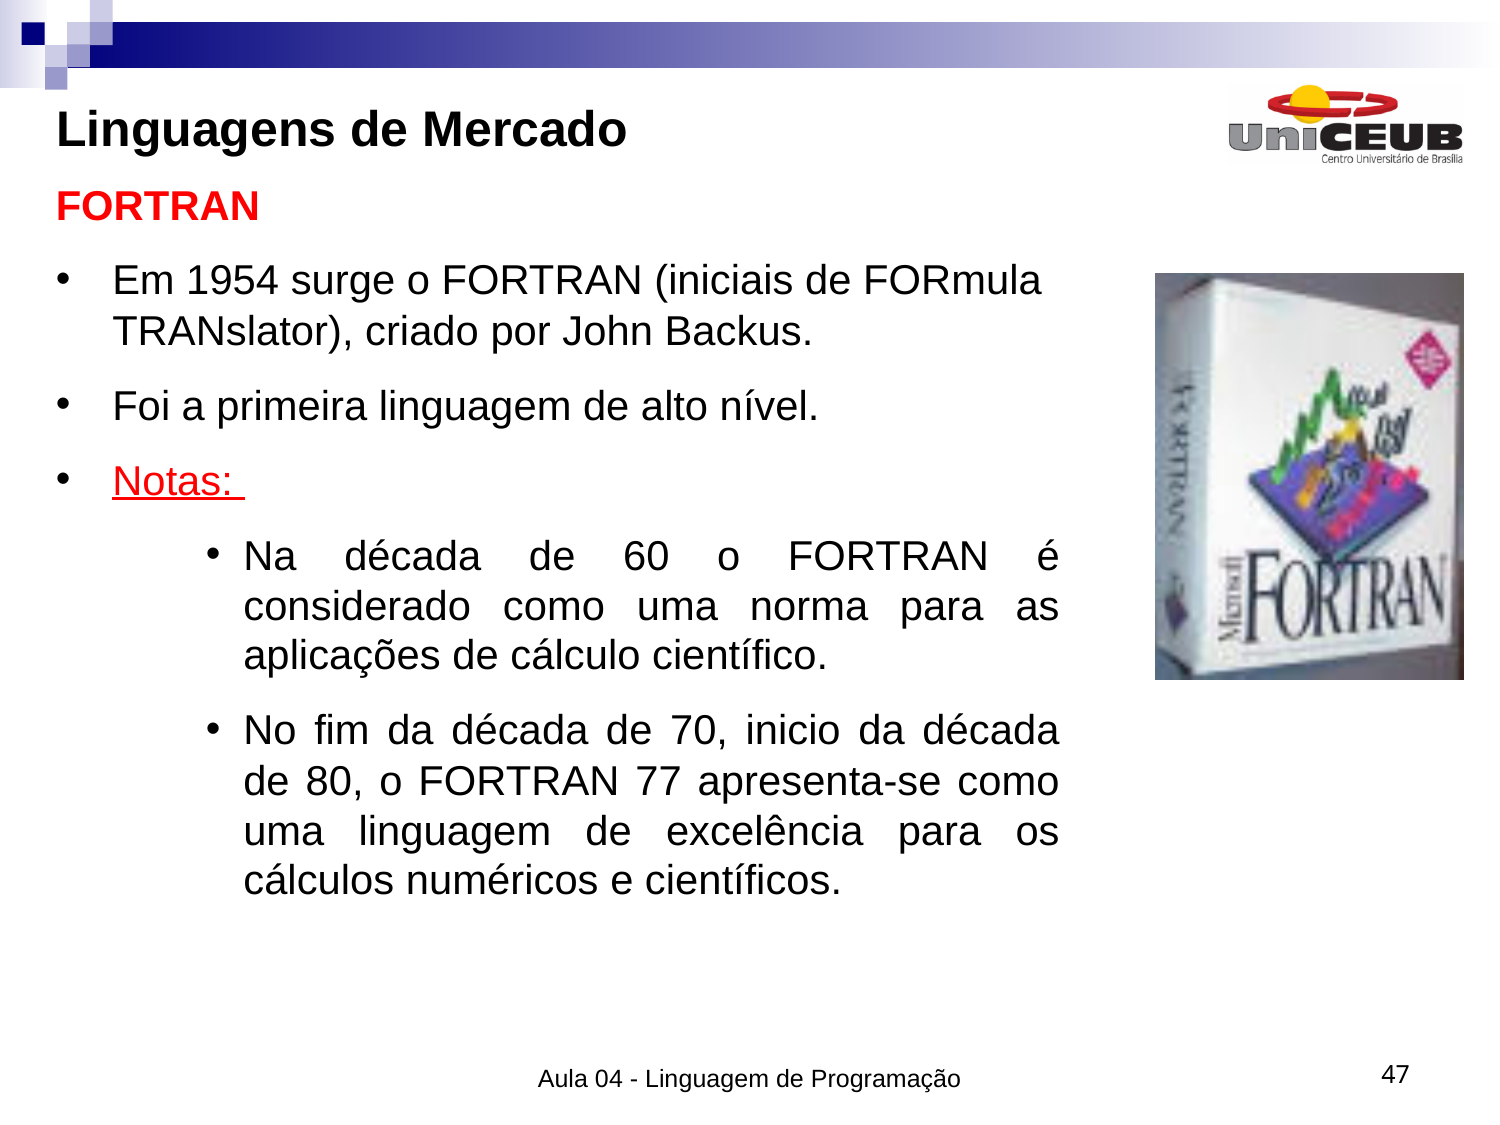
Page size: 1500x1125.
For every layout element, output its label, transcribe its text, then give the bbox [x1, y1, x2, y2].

picture [1155, 273, 1464, 681]
title Linguagens de Mercado [41, 14, 1392, 239]
footer Aula 04 - Linguagem de Programação [512, 1025, 988, 1100]
text_box FORTRAN Em 1954 surge o FORTRAN (iniciais de FORmula TRANslator), criado por John Backus. Foi a primeira linguagem de alto nível. Notas: Na década de 60 o FORTRAN é considerado como uma norma para as aplicações de cálculo científico. No fim da década de 70, inicio da década de 80, o FORTRAN 77 apresenta-se como uma linguagem de excelência para os cálculos numéricos e científicos. [41, 180, 1075, 911]
picture [1227, 83, 1464, 165]
text_box 47 [1074, 1024, 1425, 1100]
